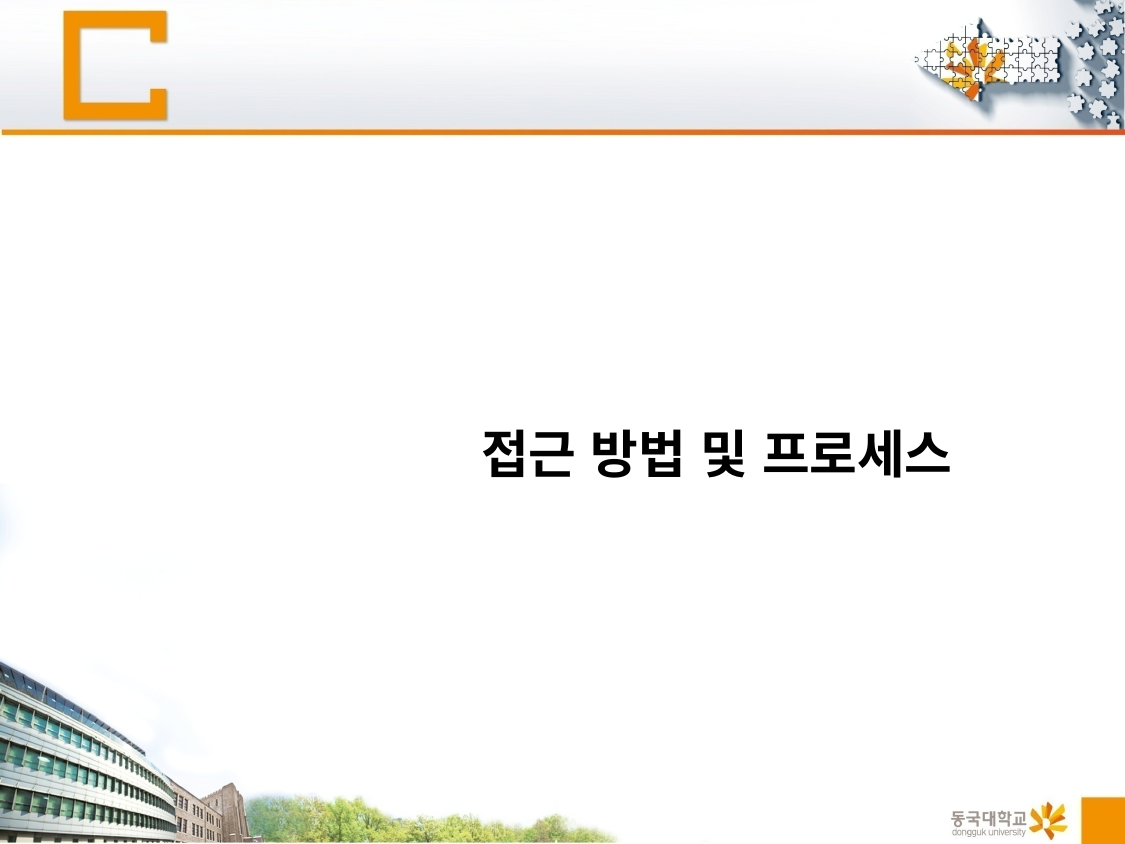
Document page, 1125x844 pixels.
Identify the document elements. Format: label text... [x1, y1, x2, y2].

title 접근 방법 및 프로세스 [308, 381, 1125, 532]
picture [0, 0, 1125, 844]
